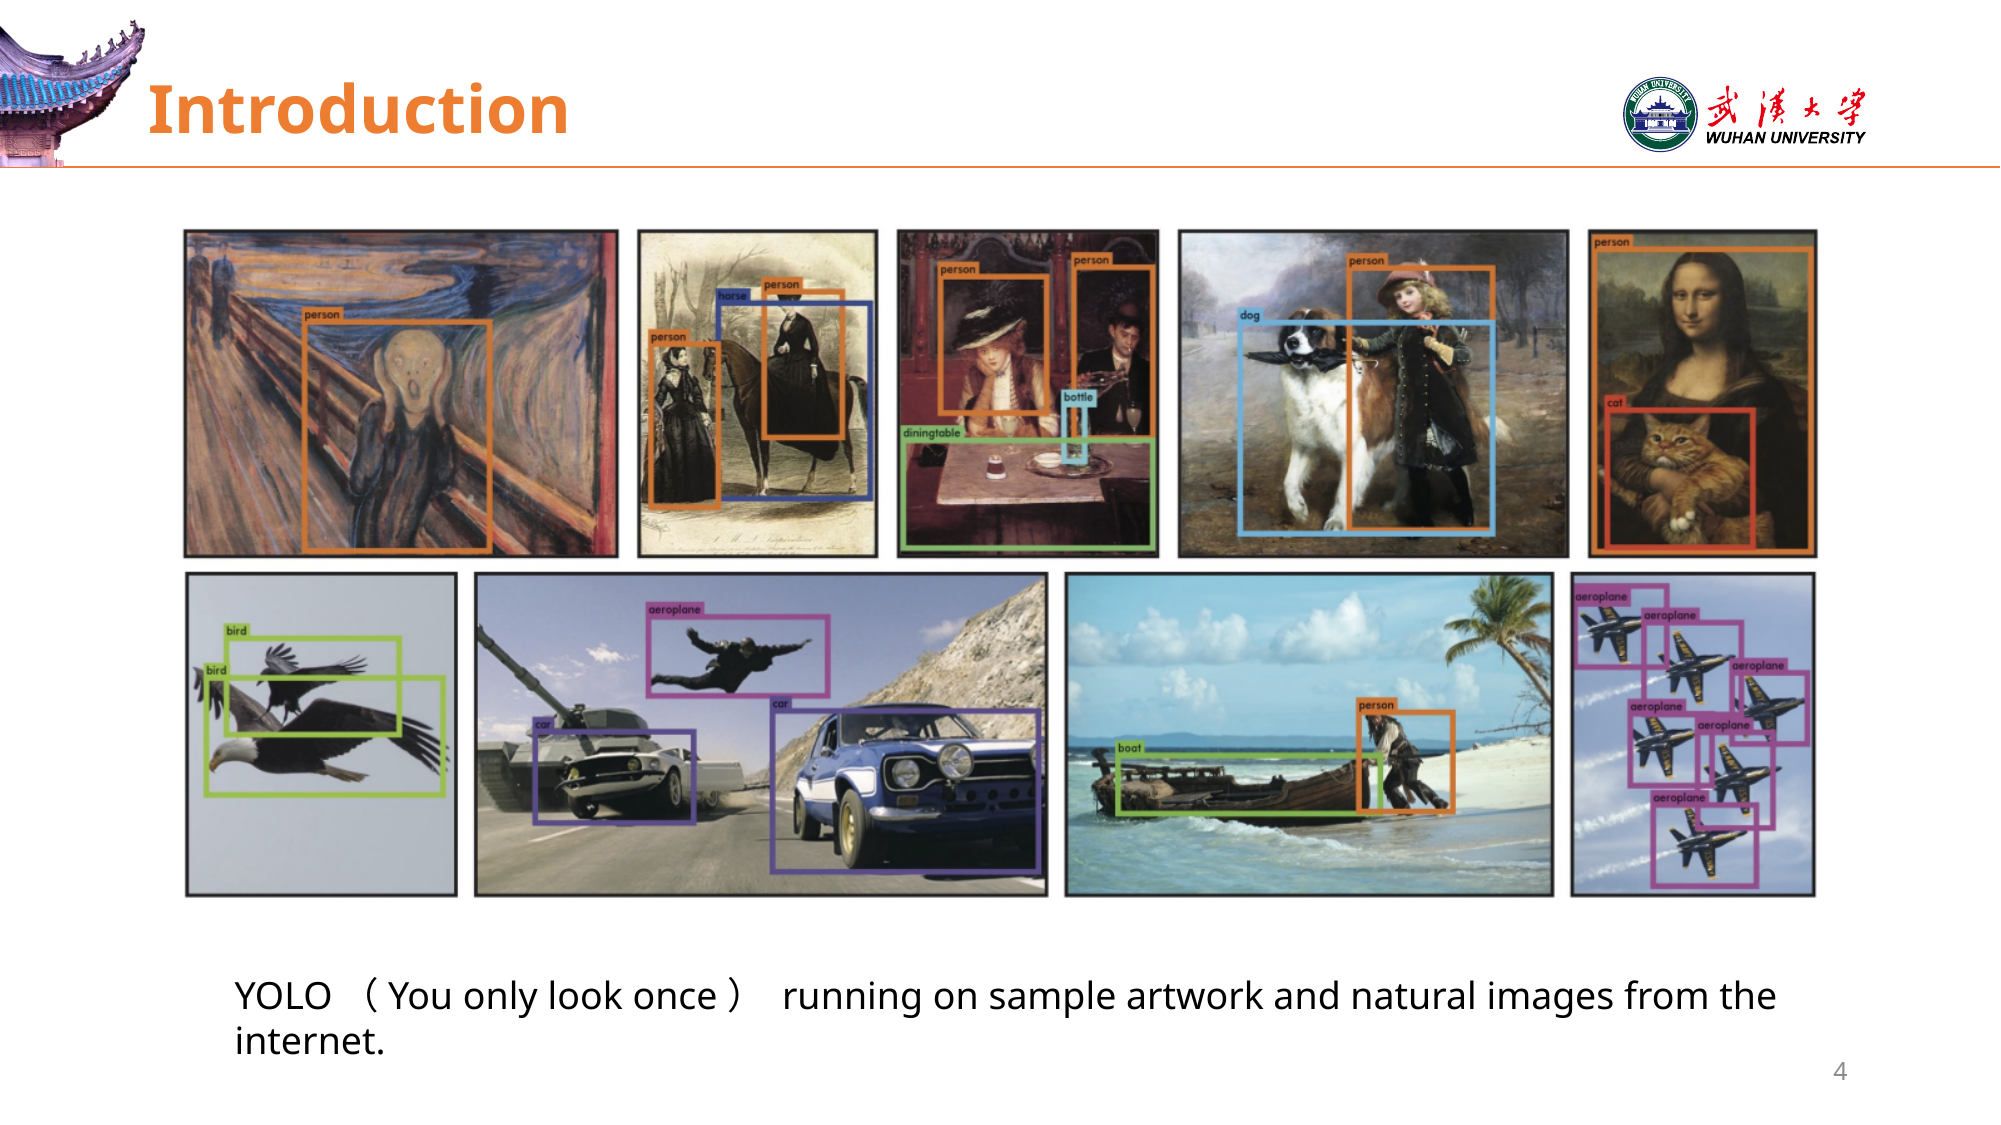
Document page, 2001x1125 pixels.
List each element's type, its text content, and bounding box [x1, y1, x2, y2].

title Introduction [148, 57, 1620, 166]
picture [175, 222, 1824, 903]
picture [0, 9, 158, 167]
slide_number 4 [1412, 1070, 1863, 1103]
text_box YOLO（You only look once） running on sample artwork and natural images from the internet. [219, 964, 1882, 1070]
